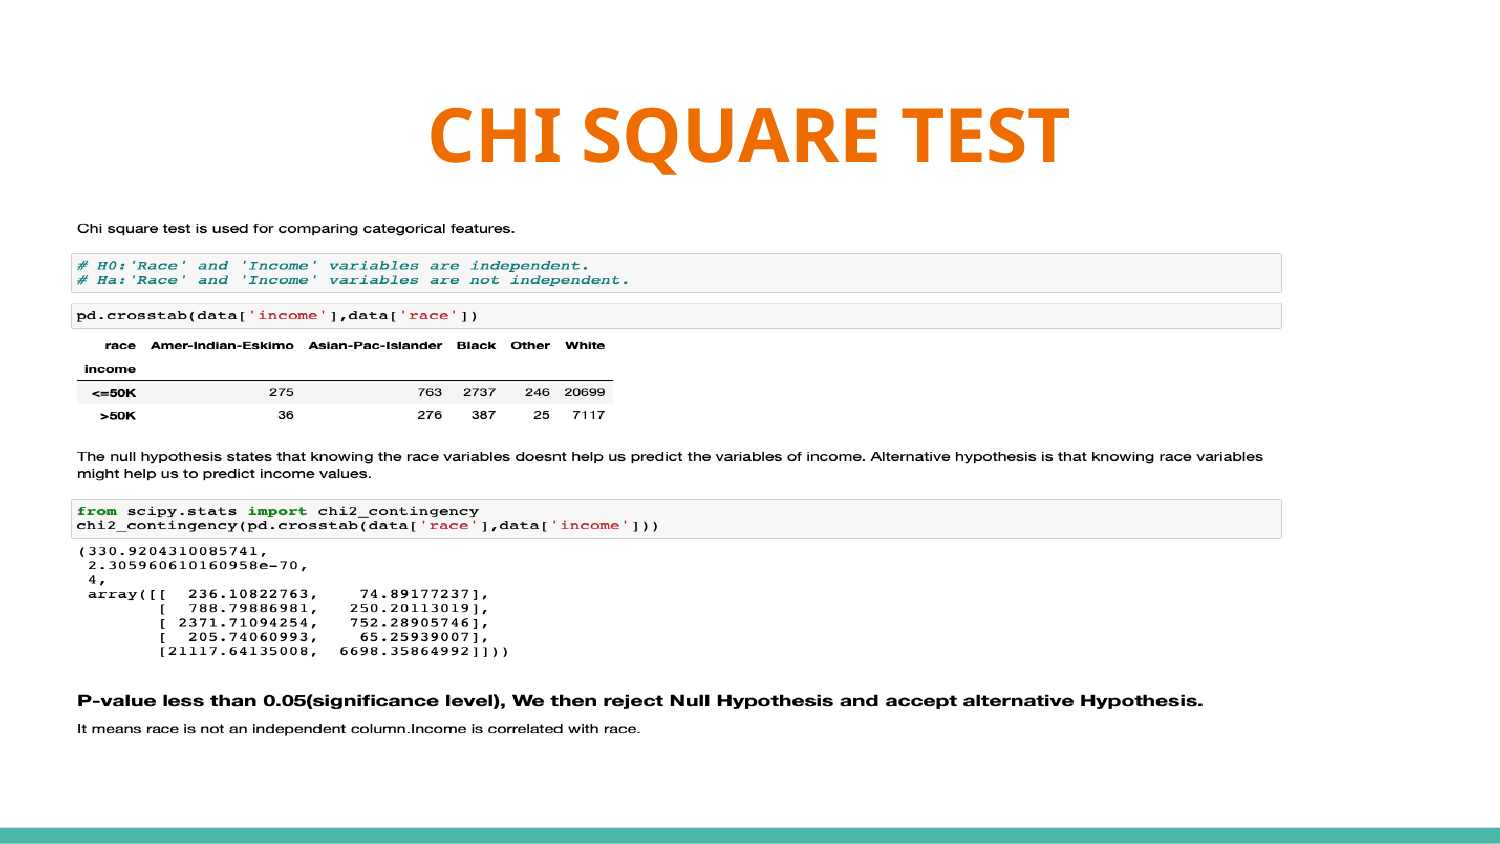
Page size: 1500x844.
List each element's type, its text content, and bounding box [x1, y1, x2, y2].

picture [63, 221, 1289, 739]
title CHI SQUARE TEST [51, 72, 1449, 189]
